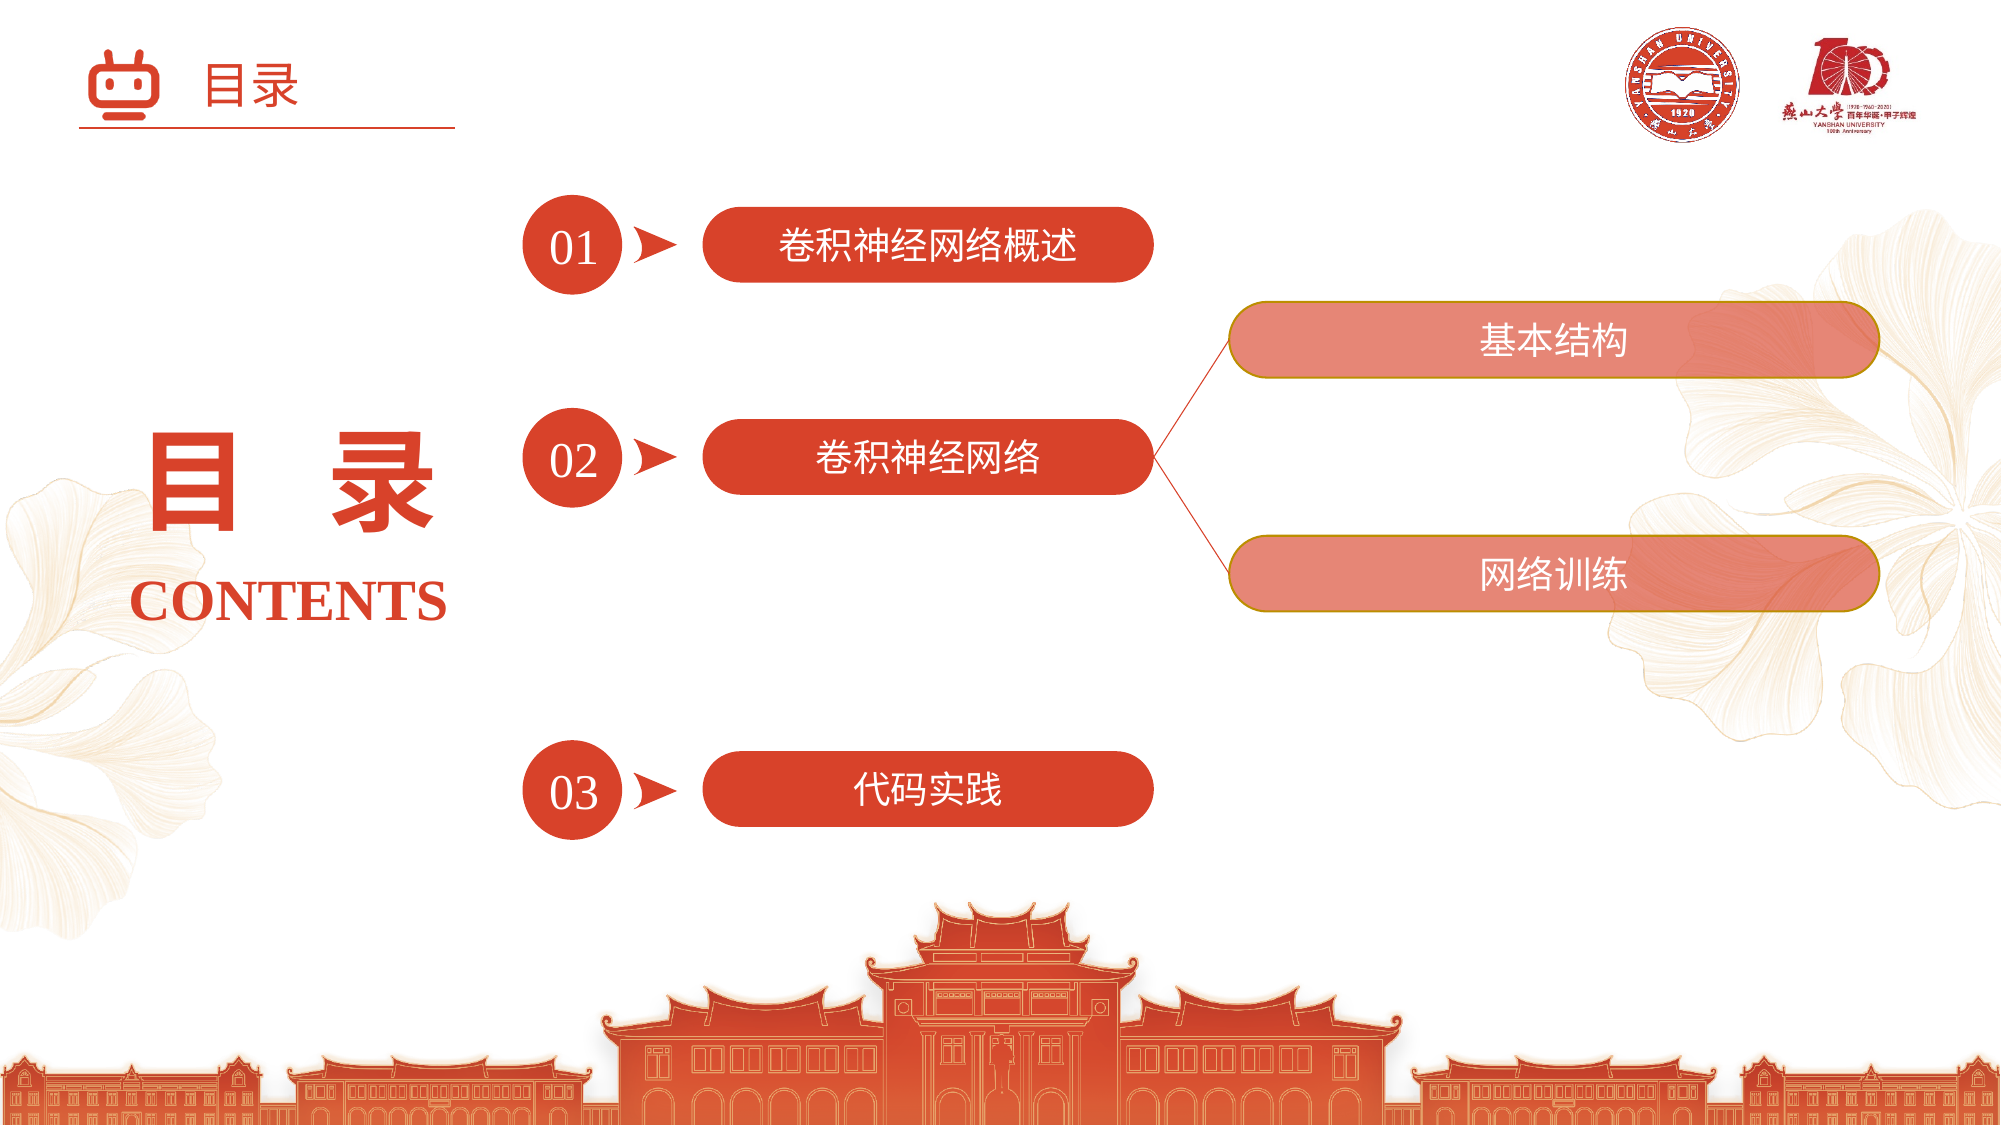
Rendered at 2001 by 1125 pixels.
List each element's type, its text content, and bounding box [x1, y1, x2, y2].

text_box [631, 225, 680, 265]
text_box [522, 740, 623, 840]
text_box 网络训练 [1228, 534, 1529, 613]
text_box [1624, 22, 1939, 147]
text_box 卷积神经网络概述 [701, 205, 1155, 284]
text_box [1153, 456, 1230, 574]
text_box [108, 402, 469, 641]
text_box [522, 407, 623, 508]
picture [1529, 188, 2001, 855]
text_box 目录 [185, 46, 316, 121]
text_box 卷积神经网络 [701, 418, 1153, 496]
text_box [522, 194, 623, 295]
picture [0, 330, 2000, 1125]
text_box 基本结构 [1228, 300, 1529, 379]
text_box 代码实践 [701, 750, 1155, 828]
picture [78, 39, 169, 127]
text_box [631, 771, 680, 812]
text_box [1153, 339, 1230, 456]
text_box [631, 437, 680, 478]
